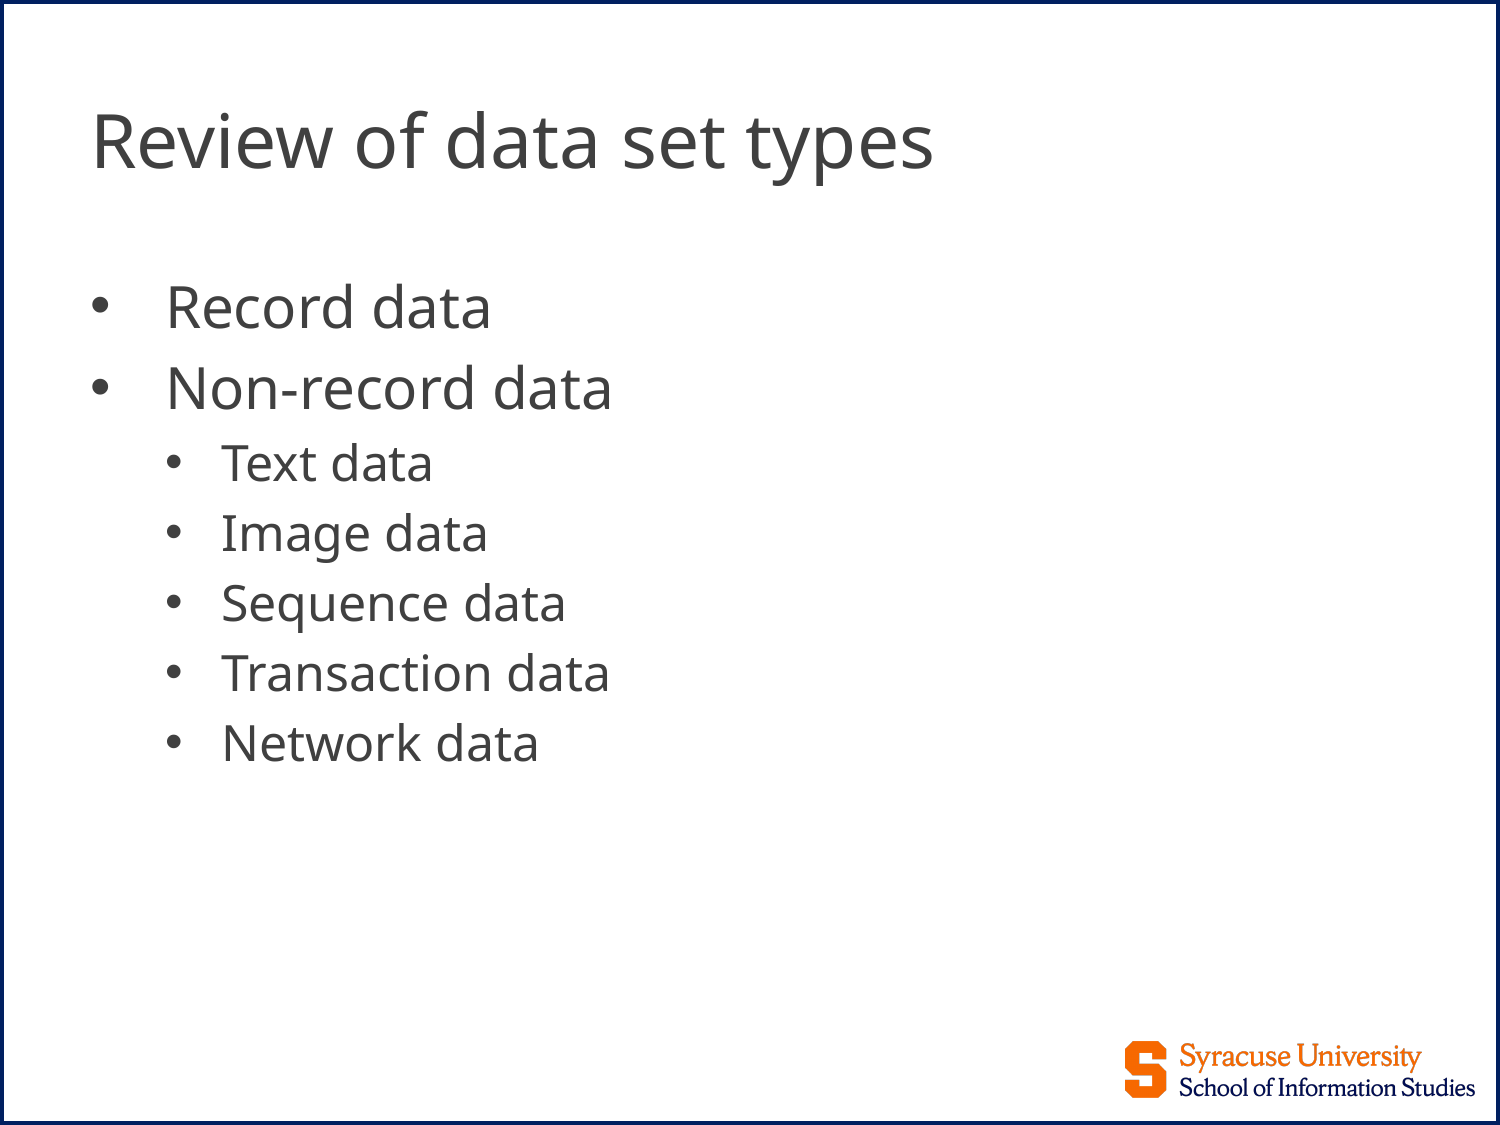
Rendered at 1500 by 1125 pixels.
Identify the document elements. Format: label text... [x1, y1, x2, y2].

picture [1125, 1041, 1475, 1098]
list Record data Non-record data Text data Image data Sequence data Transaction data Network data [75, 262, 1425, 1005]
title Review of data set types [75, 45, 1425, 233]
